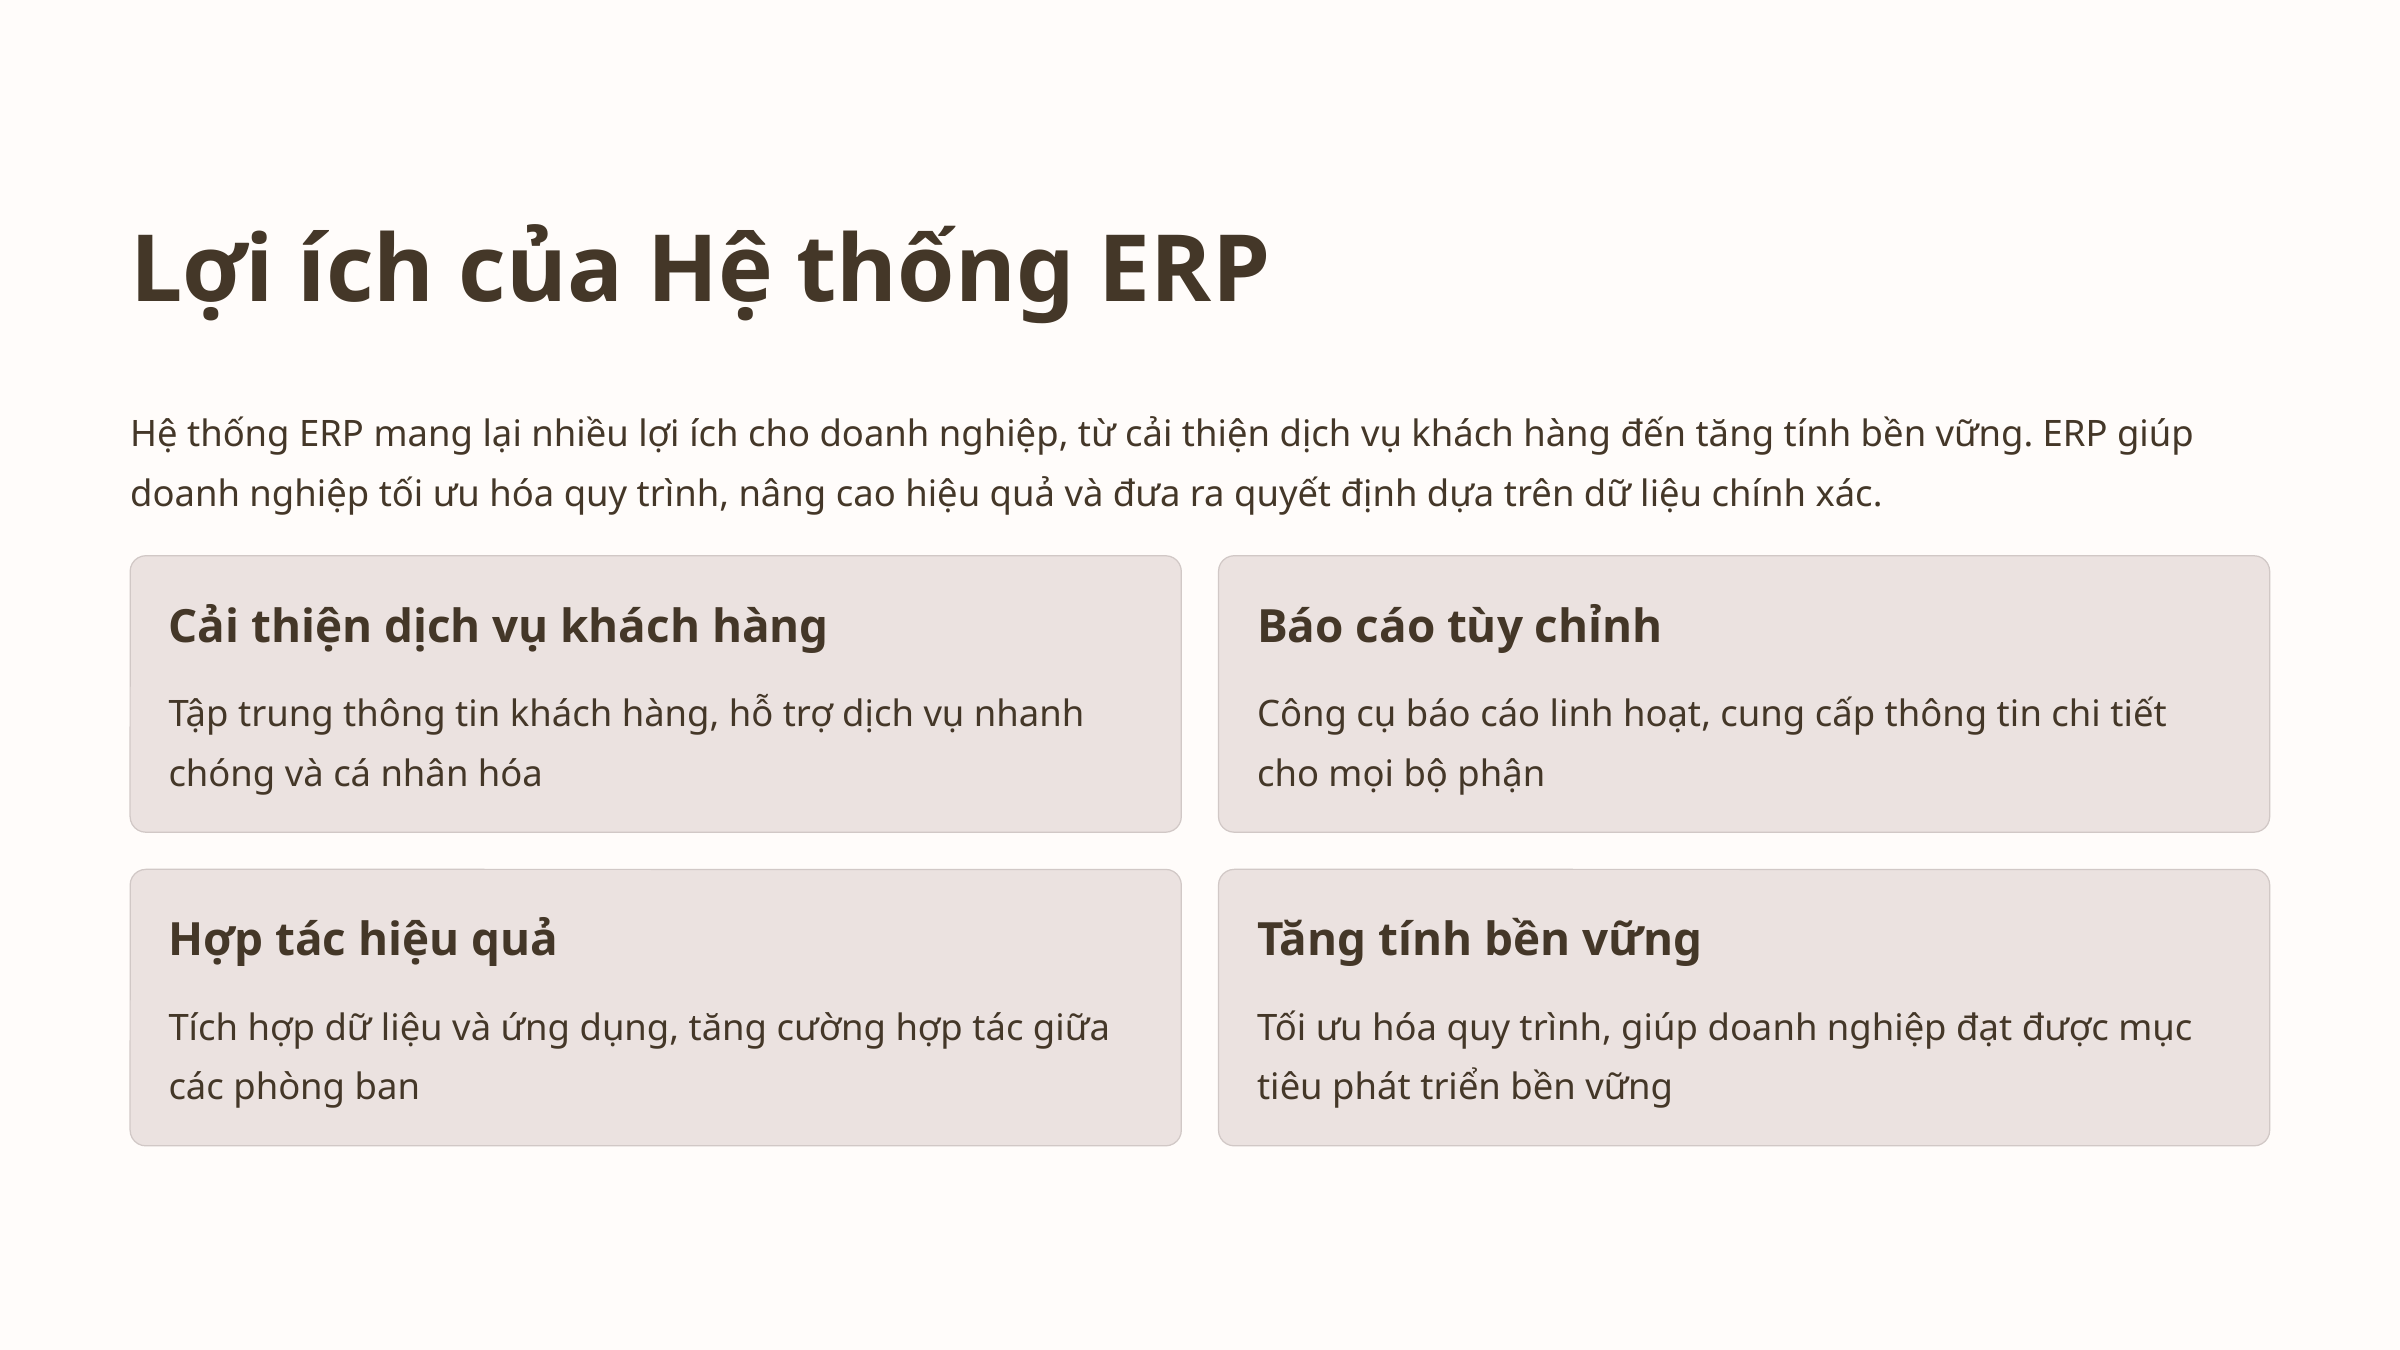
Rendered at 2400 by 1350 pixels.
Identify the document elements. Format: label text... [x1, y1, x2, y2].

text_box Hợp tác hiệu quả [168, 907, 634, 966]
text_box [1218, 555, 2270, 833]
text_box Tăng tính bền vững [1256, 907, 1723, 966]
text_box Hệ thống ERP mang lại nhiều lợi ích cho doanh nghiệp, từ cải thiện dịch vụ khách hàng đến tăng tính bền vững. ERP giúp doanh nghiệp tối ưu hóa quy trình, nâng cao hiệu quả và đưa ra quyết định dựa trên dữ liệu chính xác. [130, 394, 2270, 514]
text_box Lợi ích của Hệ thống ERP [130, 204, 1111, 321]
text_box Tích hợp dữ liệu và ứng dụng, tăng cường hợp tác giữa các phòng ban [168, 988, 1143, 1108]
text_box [130, 869, 1182, 1146]
text_box Công cụ báo cáo linh hoạt, cung cấp thông tin chi tiết cho mọi bộ phận [1256, 674, 2232, 794]
text_box Cải thiện dịch vụ khách hàng [168, 594, 740, 653]
text_box Báo cáo tùy chỉnh [1256, 594, 1723, 653]
text_box Tập trung thông tin khách hàng, hỗ trợ dịch vụ nhanh chóng và cá nhân hóa [168, 674, 1143, 794]
text_box [1218, 869, 2270, 1146]
text_box [130, 555, 1182, 833]
text_box Tối ưu hóa quy trình, giúp doanh nghiệp đạt được mục tiêu phát triển bền vững [1256, 988, 2232, 1108]
